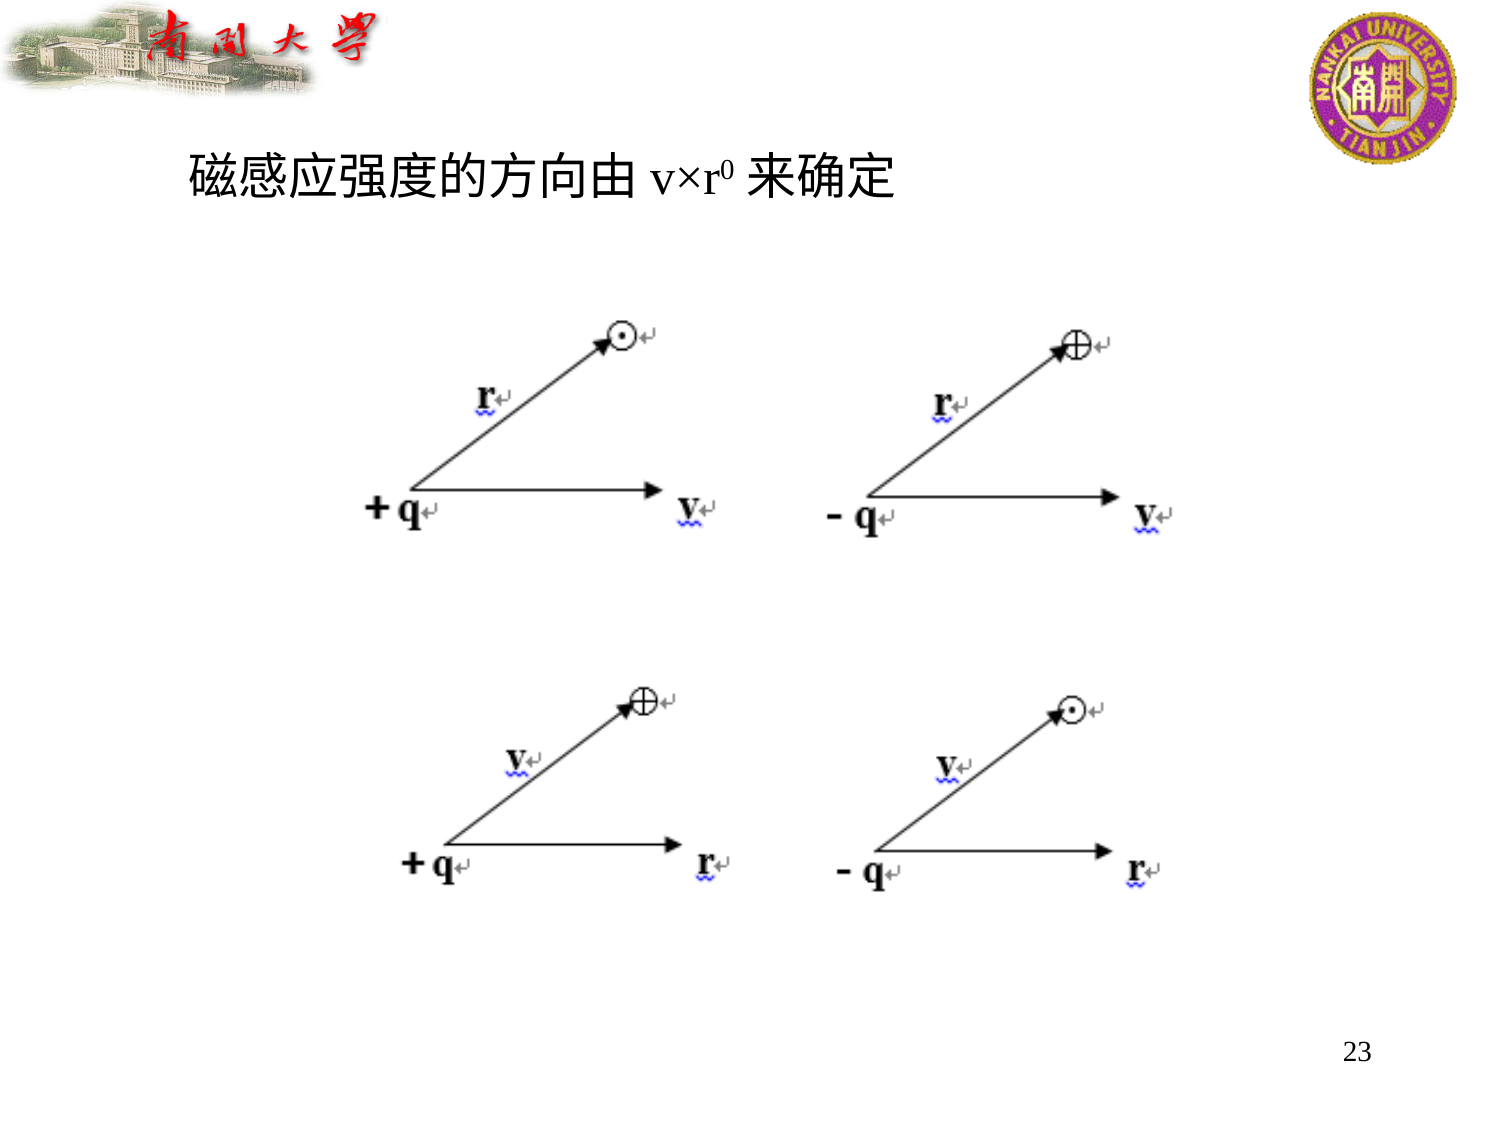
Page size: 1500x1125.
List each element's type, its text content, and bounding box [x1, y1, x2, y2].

picture [315, 296, 1232, 584]
picture [0, 0, 388, 100]
picture [1262, 0, 1500, 178]
picture [377, 653, 1187, 920]
slide_number 23 [1074, 1024, 1388, 1101]
text_box 磁感应强度的方向由v×r0来确定 [173, 137, 912, 212]
